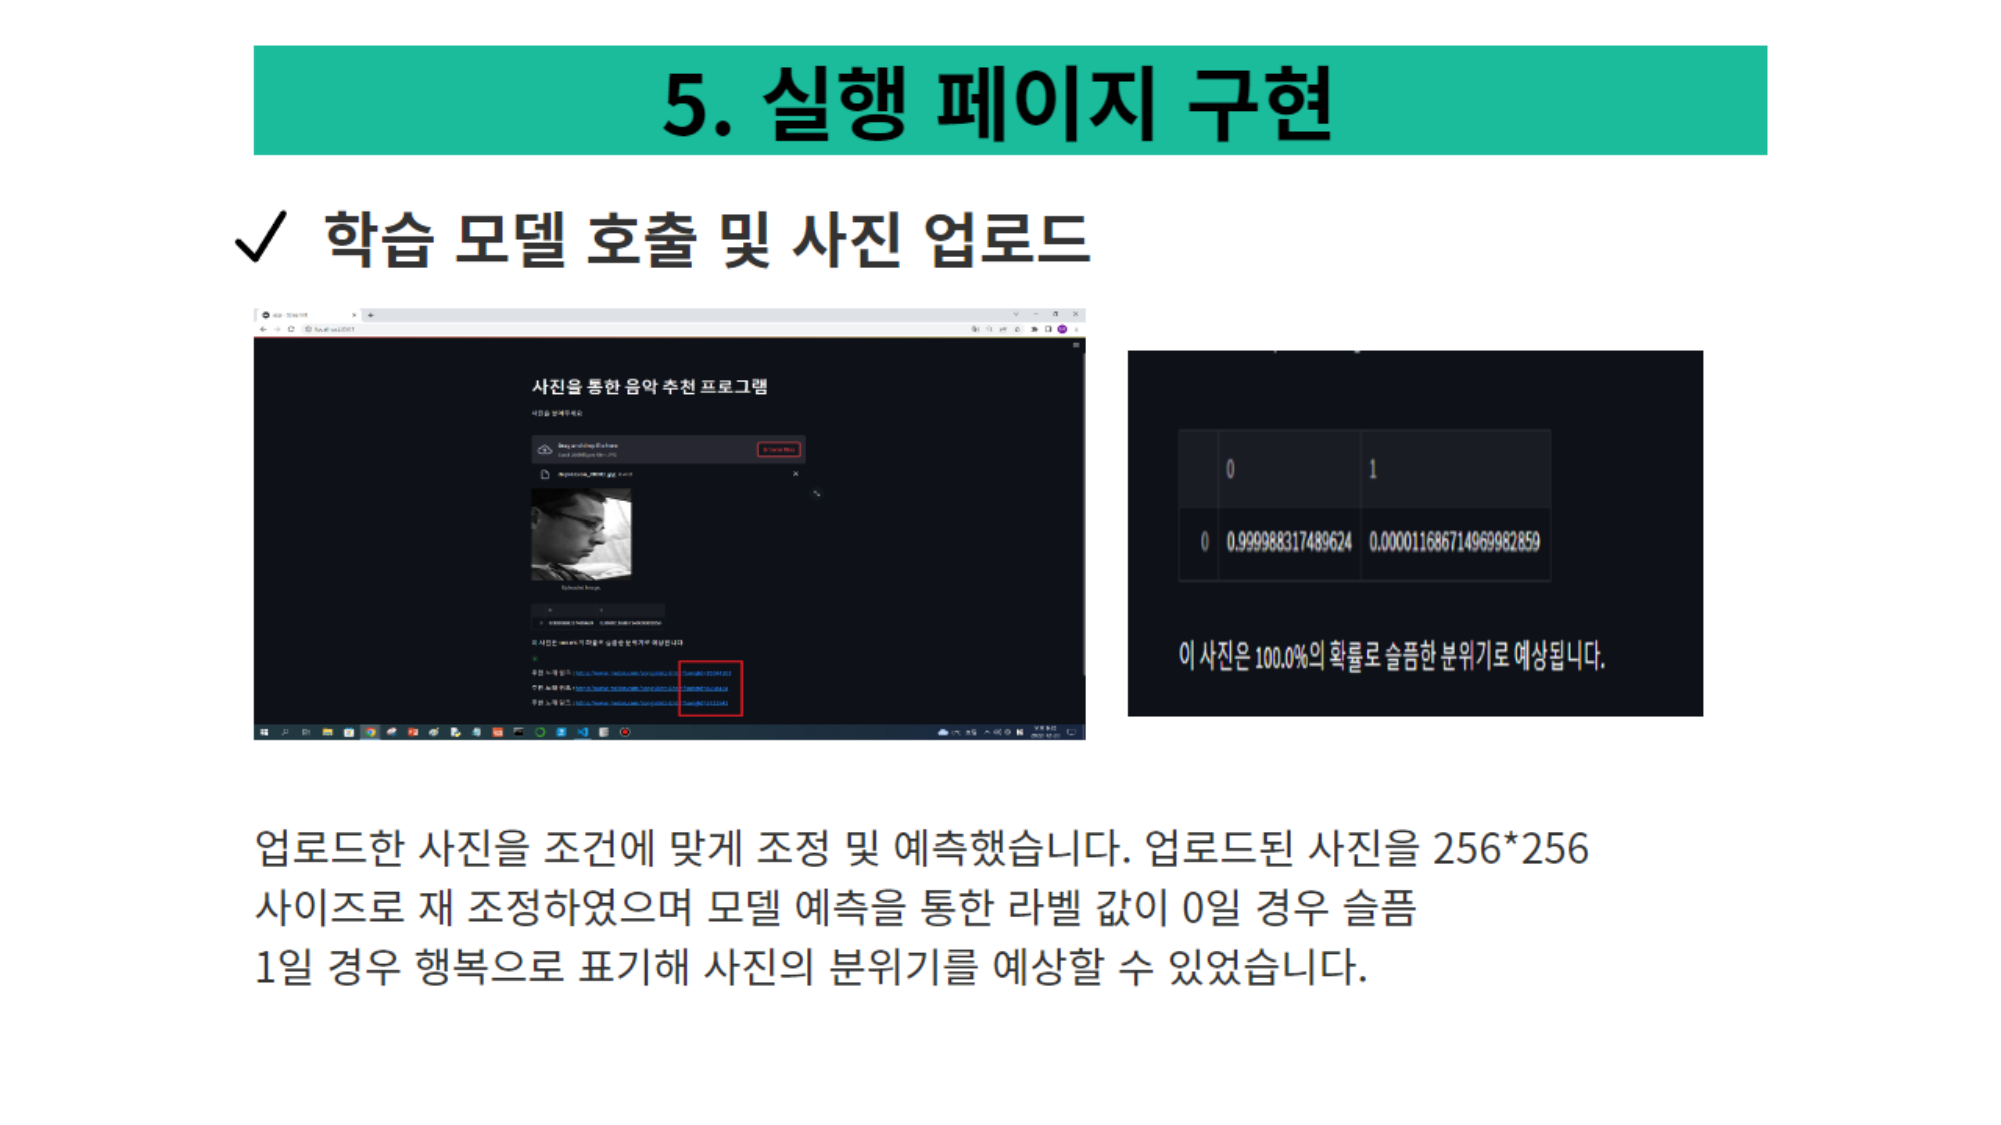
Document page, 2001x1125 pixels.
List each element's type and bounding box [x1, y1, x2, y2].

picture [140, 13, 1860, 1111]
